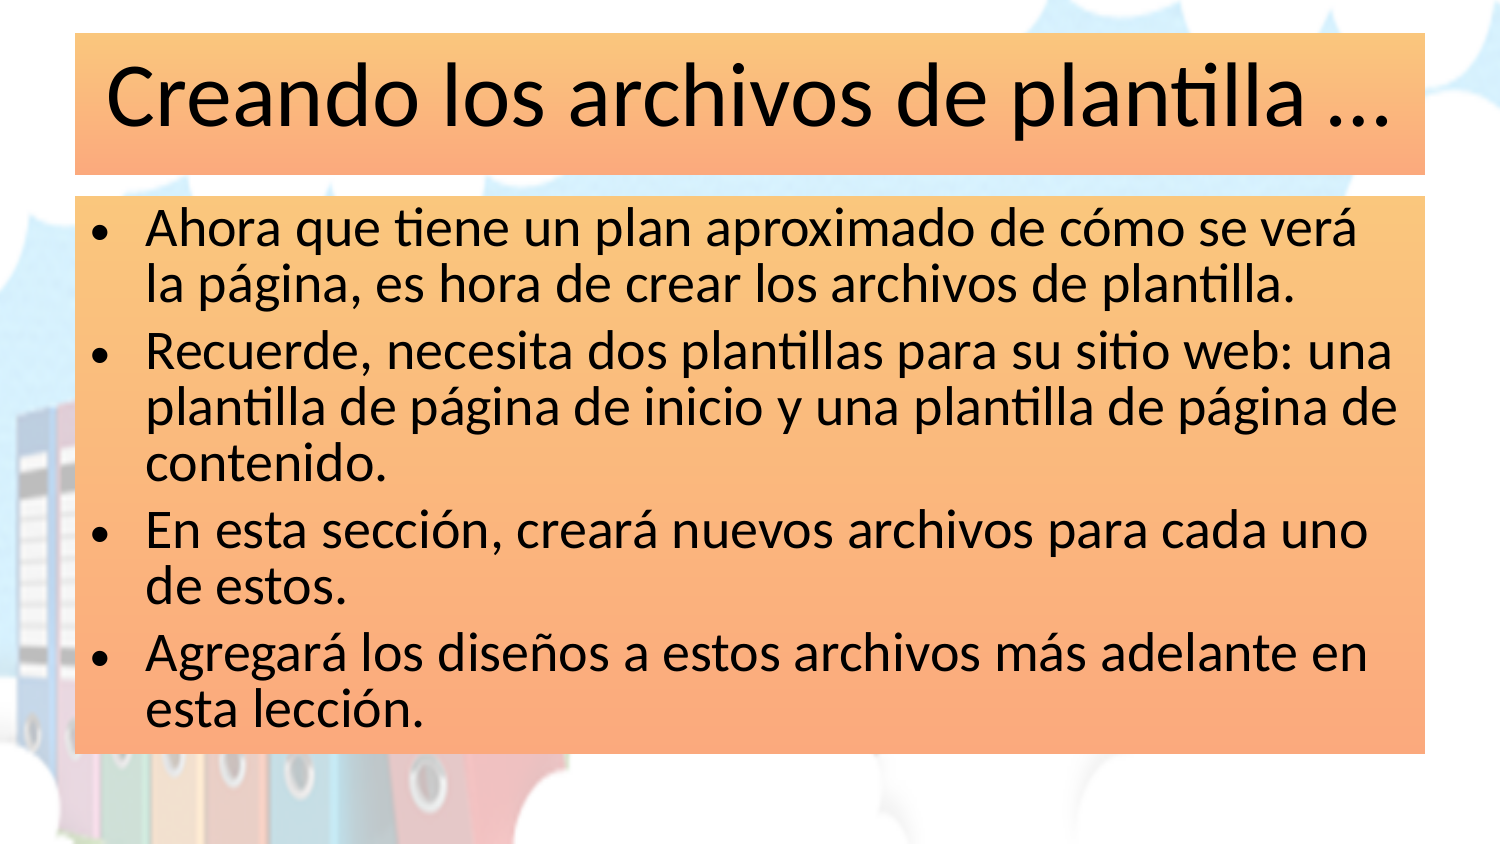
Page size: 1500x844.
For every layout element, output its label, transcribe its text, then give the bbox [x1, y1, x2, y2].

title Creando los archivos de plantilla … [75, 33, 1425, 175]
list Ahora que tiene un plan aproximado de cómo se verá la página, es hora de crear los archivos de plantilla. Recuerde, necesita dos plantillas para su sitio web: una plantilla de página de inicio y una plantilla de página de contenido. En esta sección, creará nuevos archivos para cada uno de estos. Agregará los diseños a estos archivos más adelante en esta lección. [75, 196, 1425, 754]
